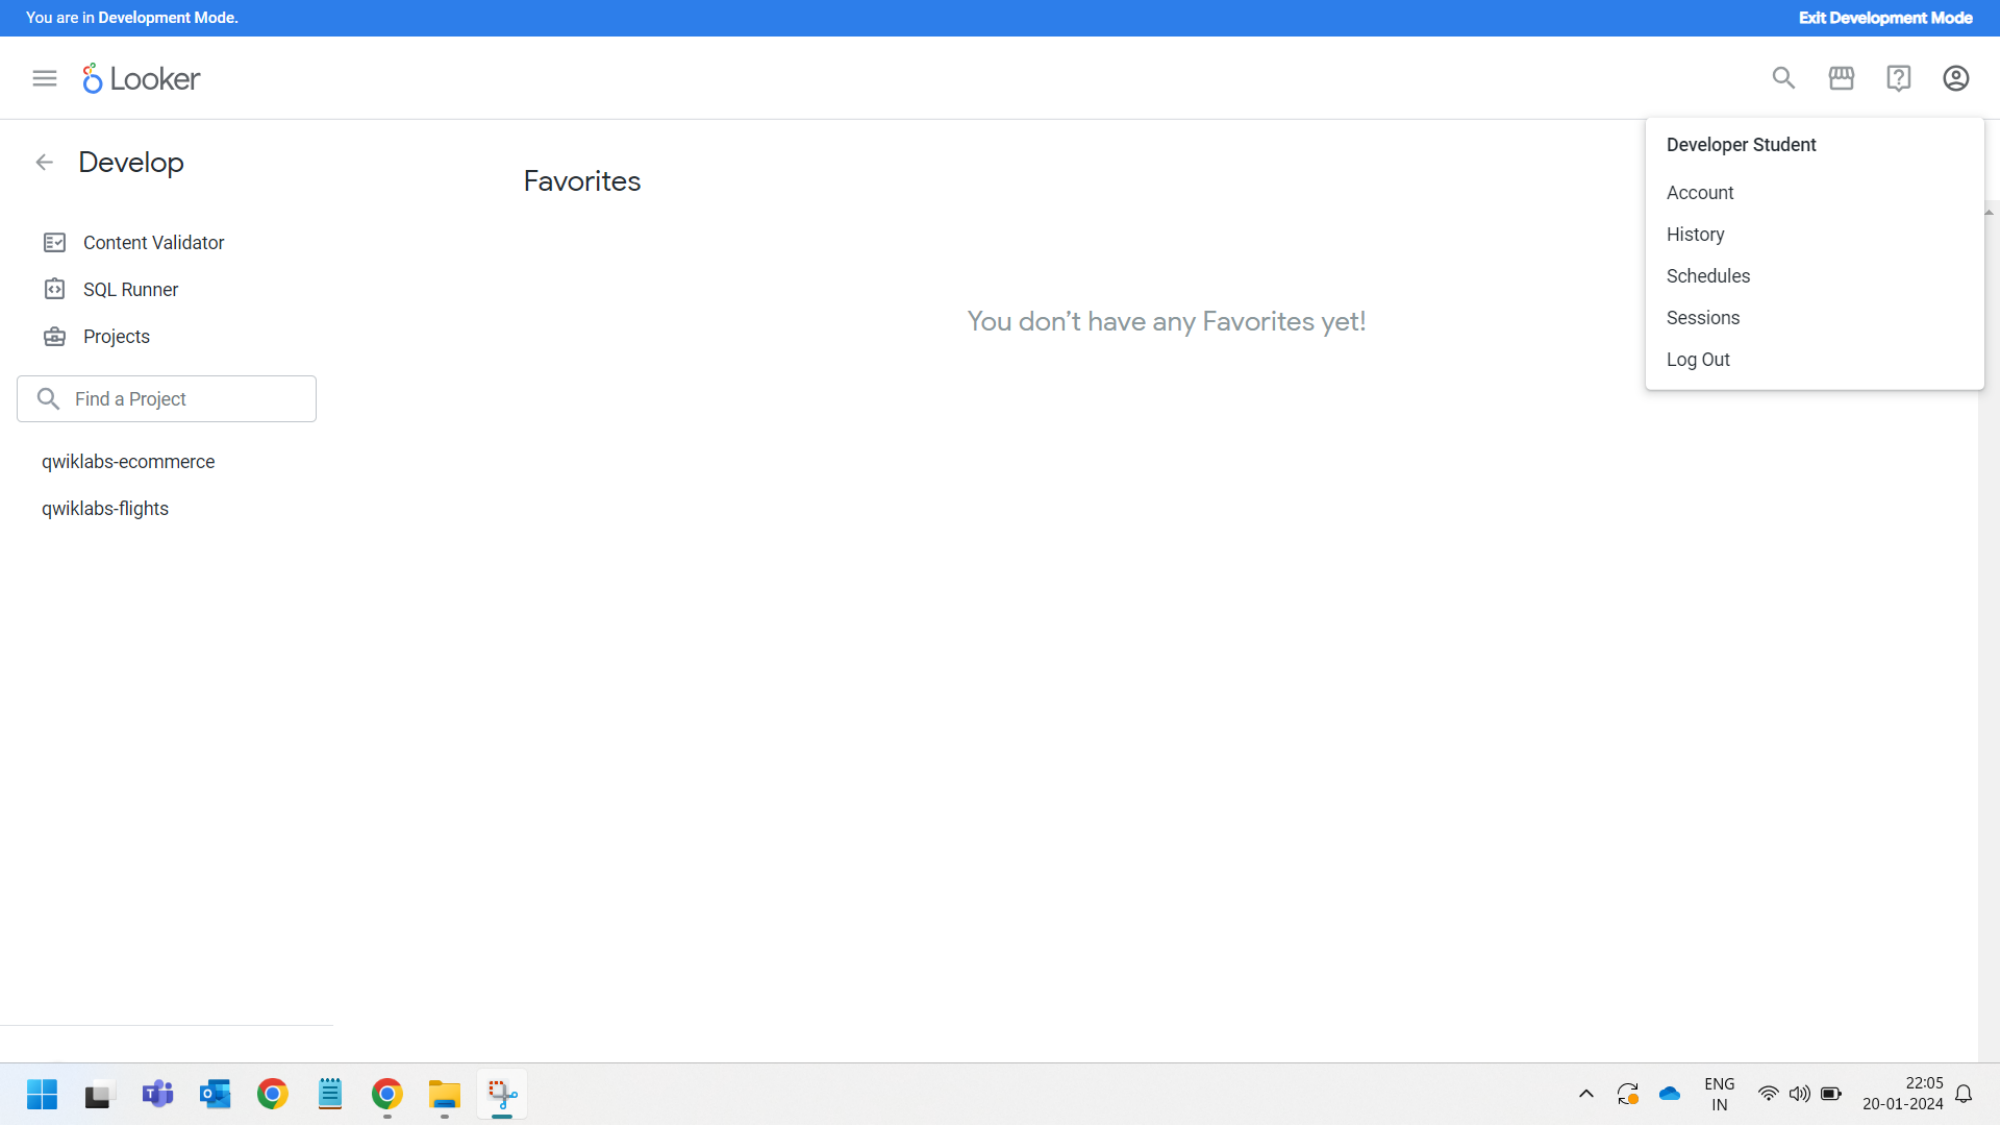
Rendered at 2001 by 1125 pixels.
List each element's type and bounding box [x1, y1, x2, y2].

text_box [1543, 90, 1871, 435]
picture [0, 0, 2000, 1125]
